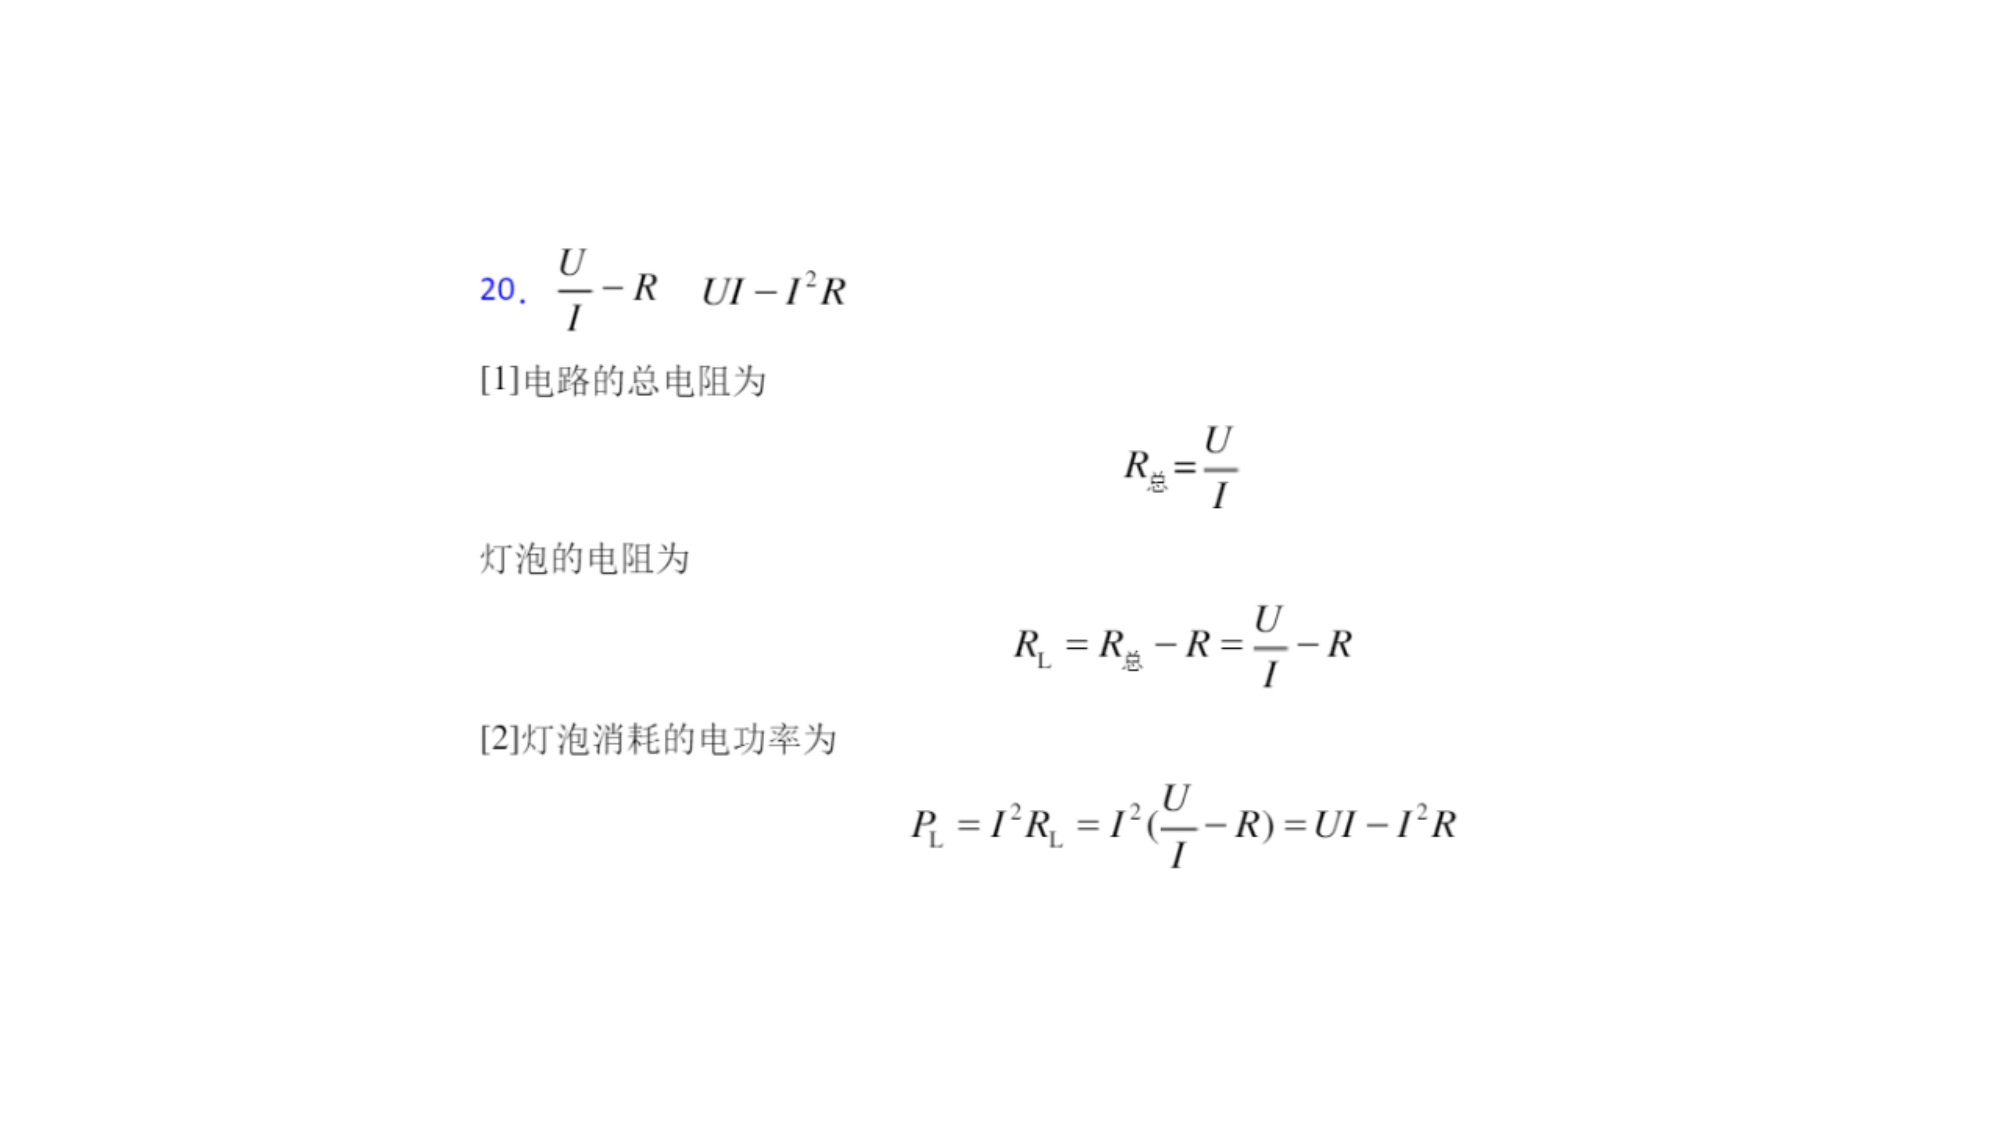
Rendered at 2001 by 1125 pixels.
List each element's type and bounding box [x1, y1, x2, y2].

picture [456, 244, 1544, 881]
